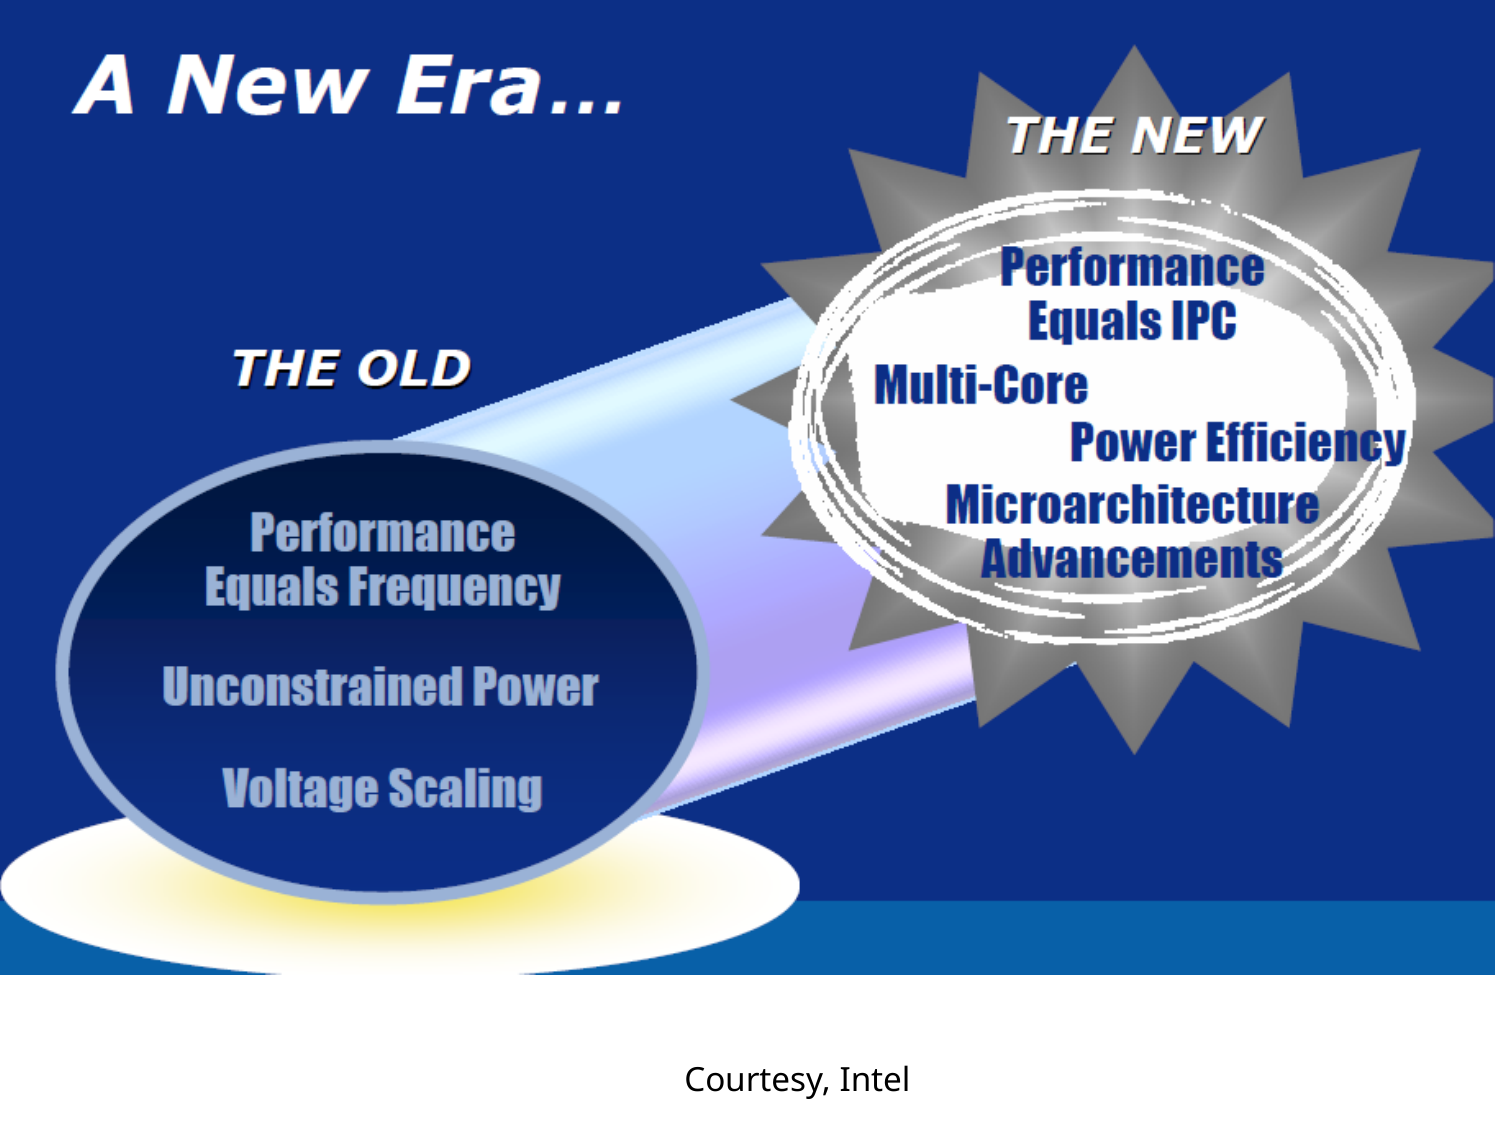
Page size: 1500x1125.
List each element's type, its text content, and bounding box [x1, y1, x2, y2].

text_box Courtesy, Intel [669, 1050, 926, 1105]
picture [0, 0, 1495, 976]
